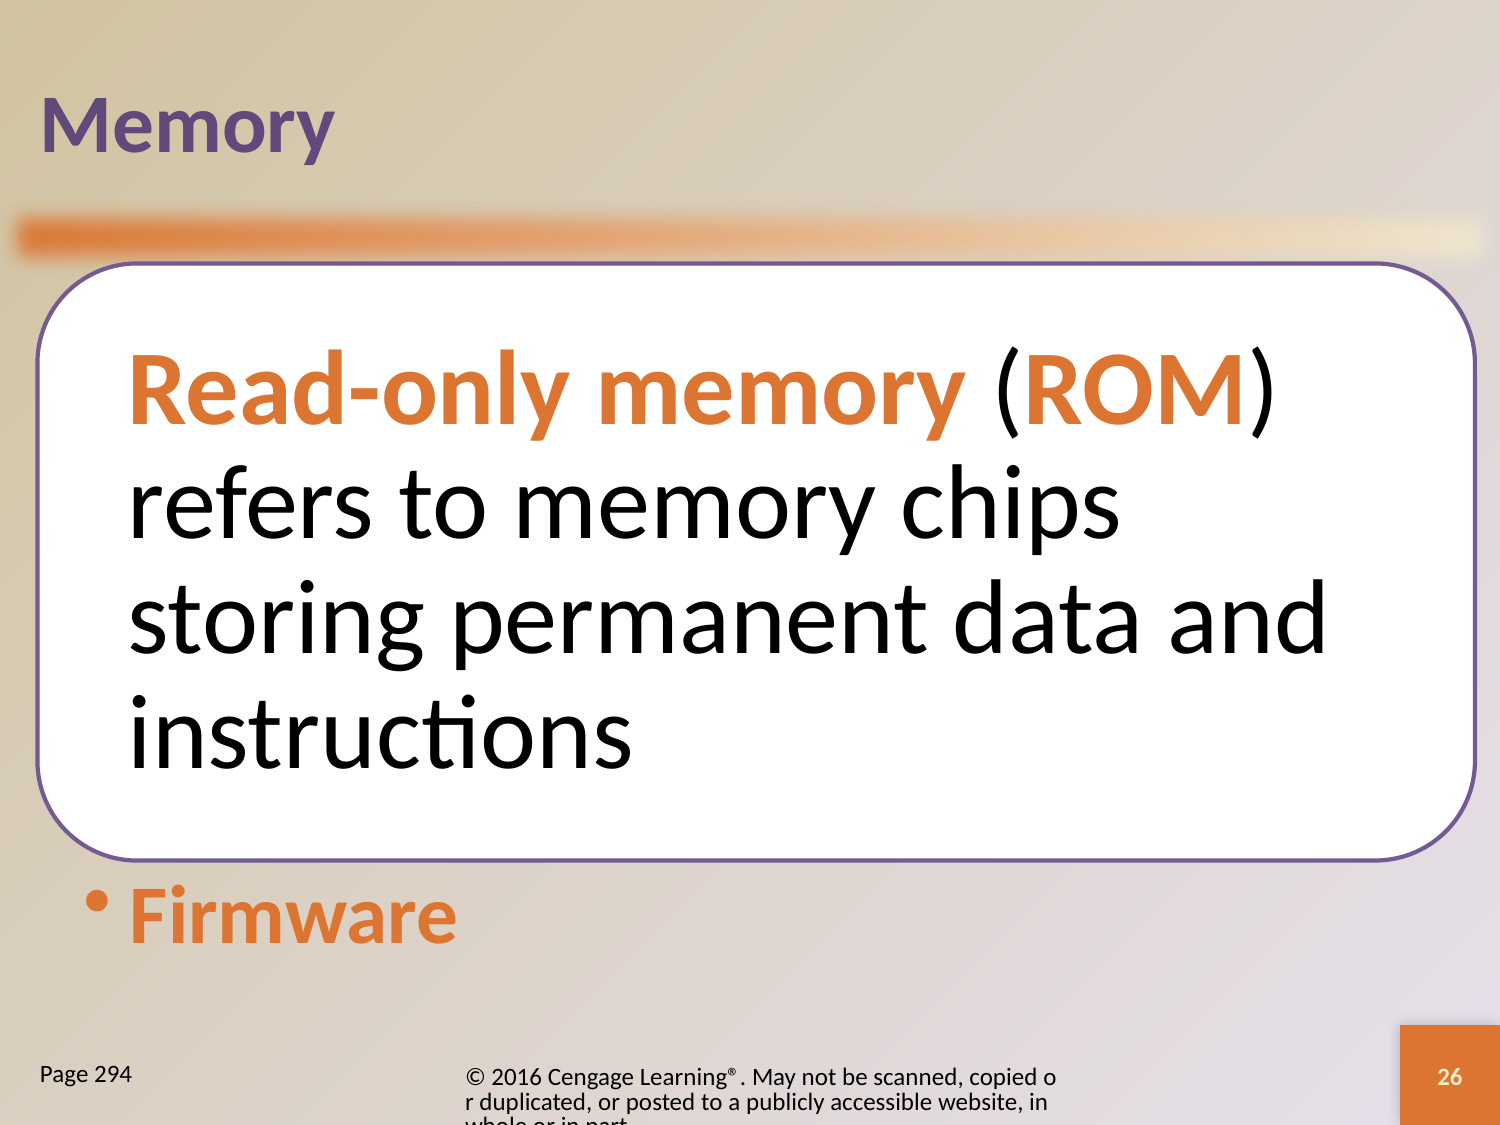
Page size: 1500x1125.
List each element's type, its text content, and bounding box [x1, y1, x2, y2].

footer © 2016 Cengage Learning®. May not be scanned, copied or duplicated, or posted to a publicly accessible website, in whole or in part. [450, 1037, 1075, 1113]
slide_number 26 [1400, 1025, 1500, 1125]
title Memory [24, 24, 1475, 213]
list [37, 262, 1476, 1001]
list Page 294 [24, 1050, 300, 1125]
